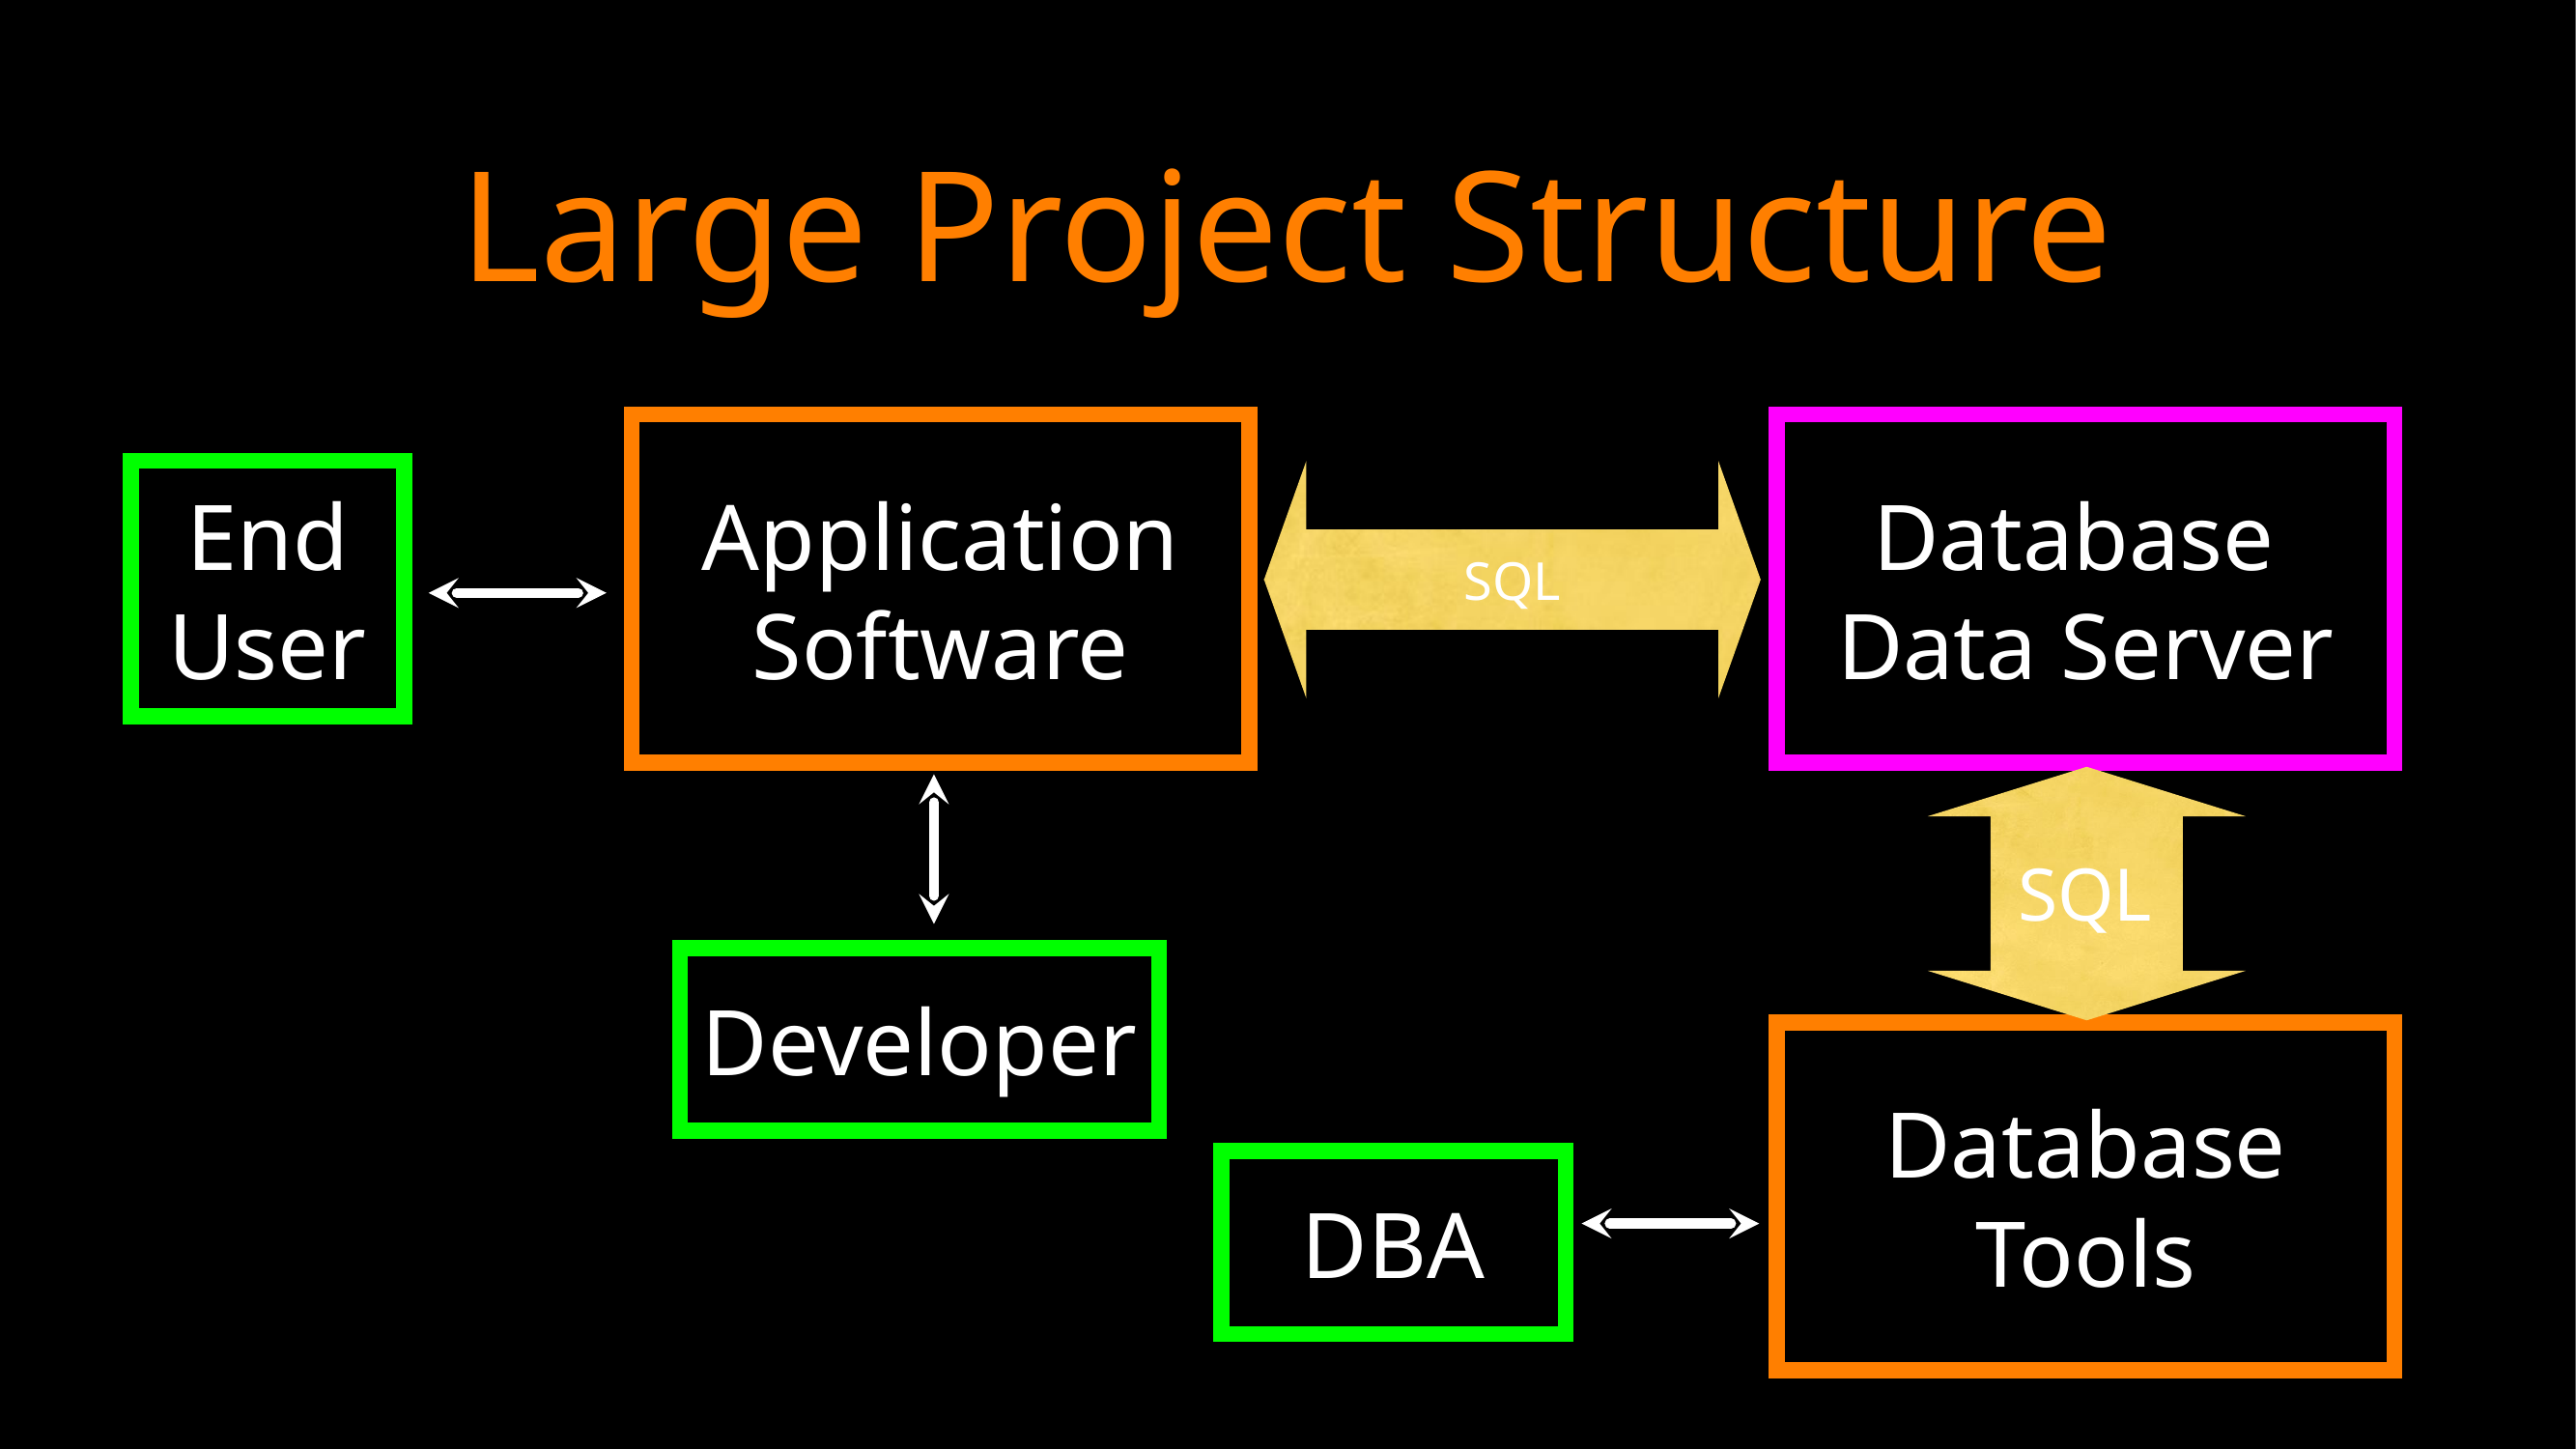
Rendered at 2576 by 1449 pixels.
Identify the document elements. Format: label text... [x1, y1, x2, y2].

text_box [1927, 766, 2247, 1021]
text_box Database Tools [1776, 1022, 2395, 1371]
text_box Application Software [632, 414, 1250, 763]
title Large Project Structure [183, 38, 2391, 403]
text_box DBA [1221, 1151, 1566, 1335]
text_box SQL [2012, 842, 2159, 942]
text_box SQL [1263, 461, 1761, 698]
text_box Database Data Server [1776, 414, 2395, 763]
text_box Developer [680, 948, 1159, 1131]
text_box End User [130, 461, 405, 717]
